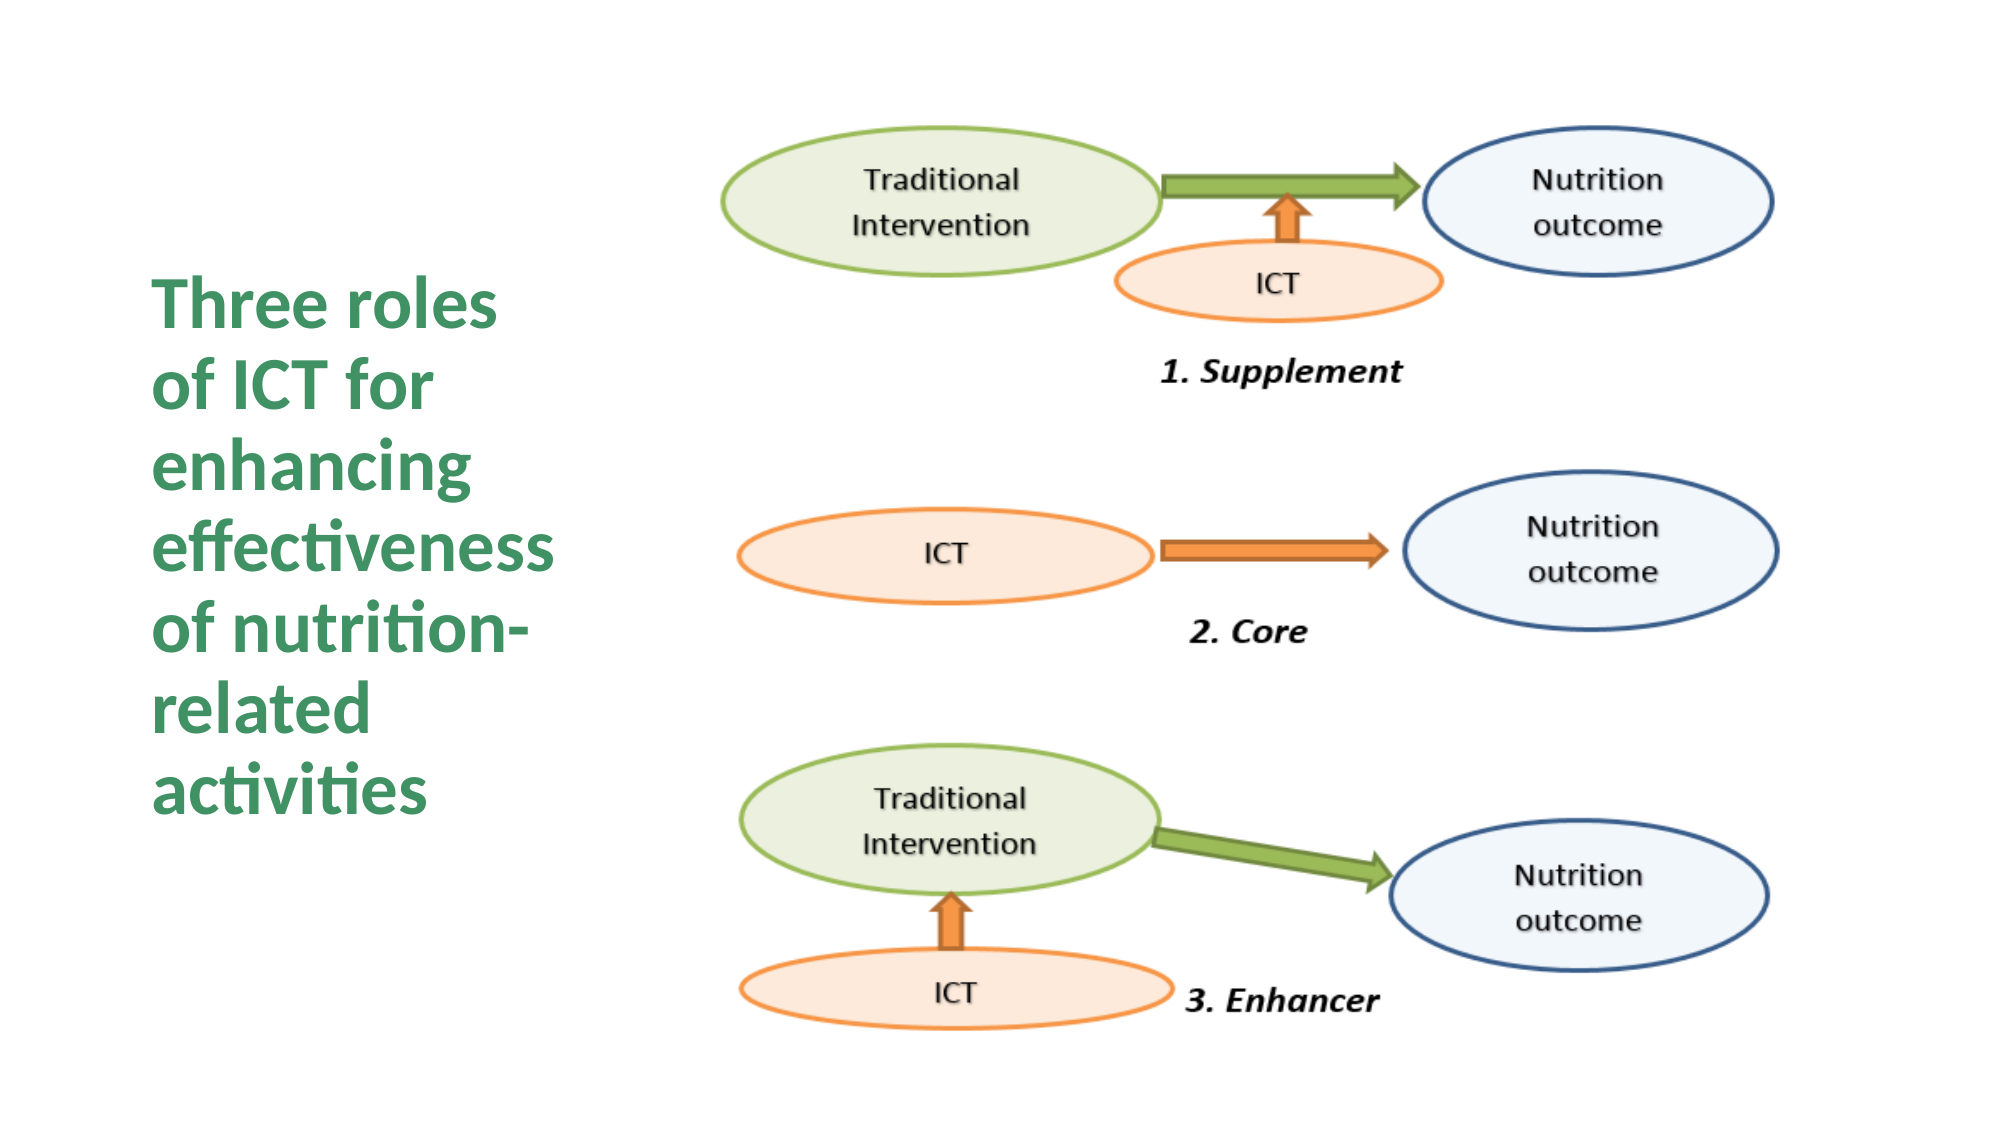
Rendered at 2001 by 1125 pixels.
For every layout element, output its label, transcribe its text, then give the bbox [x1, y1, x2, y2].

picture [678, 113, 1821, 416]
picture [699, 446, 1811, 698]
text_box Three roles of ICT for enhancing effectiveness of nutrition-related activities [41, 62, 685, 1033]
picture [699, 704, 1817, 1067]
